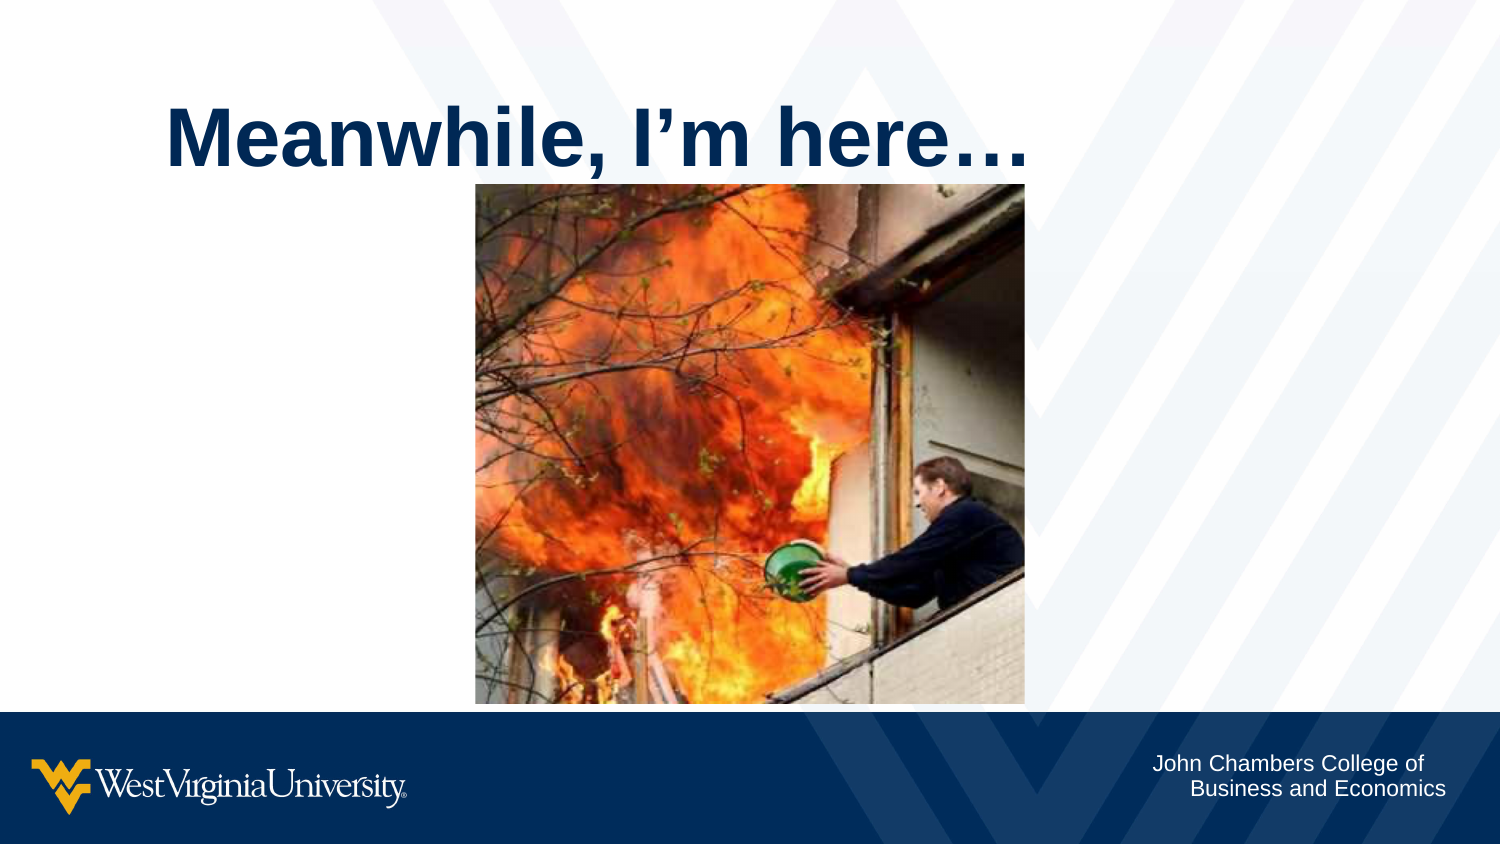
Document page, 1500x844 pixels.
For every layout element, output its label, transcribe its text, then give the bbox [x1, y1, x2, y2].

text_box John Chambers College of Business and Economics [1137, 709, 1500, 844]
title Meanwhile, I’m here… [150, 68, 1500, 210]
picture [0, 0, 1500, 844]
